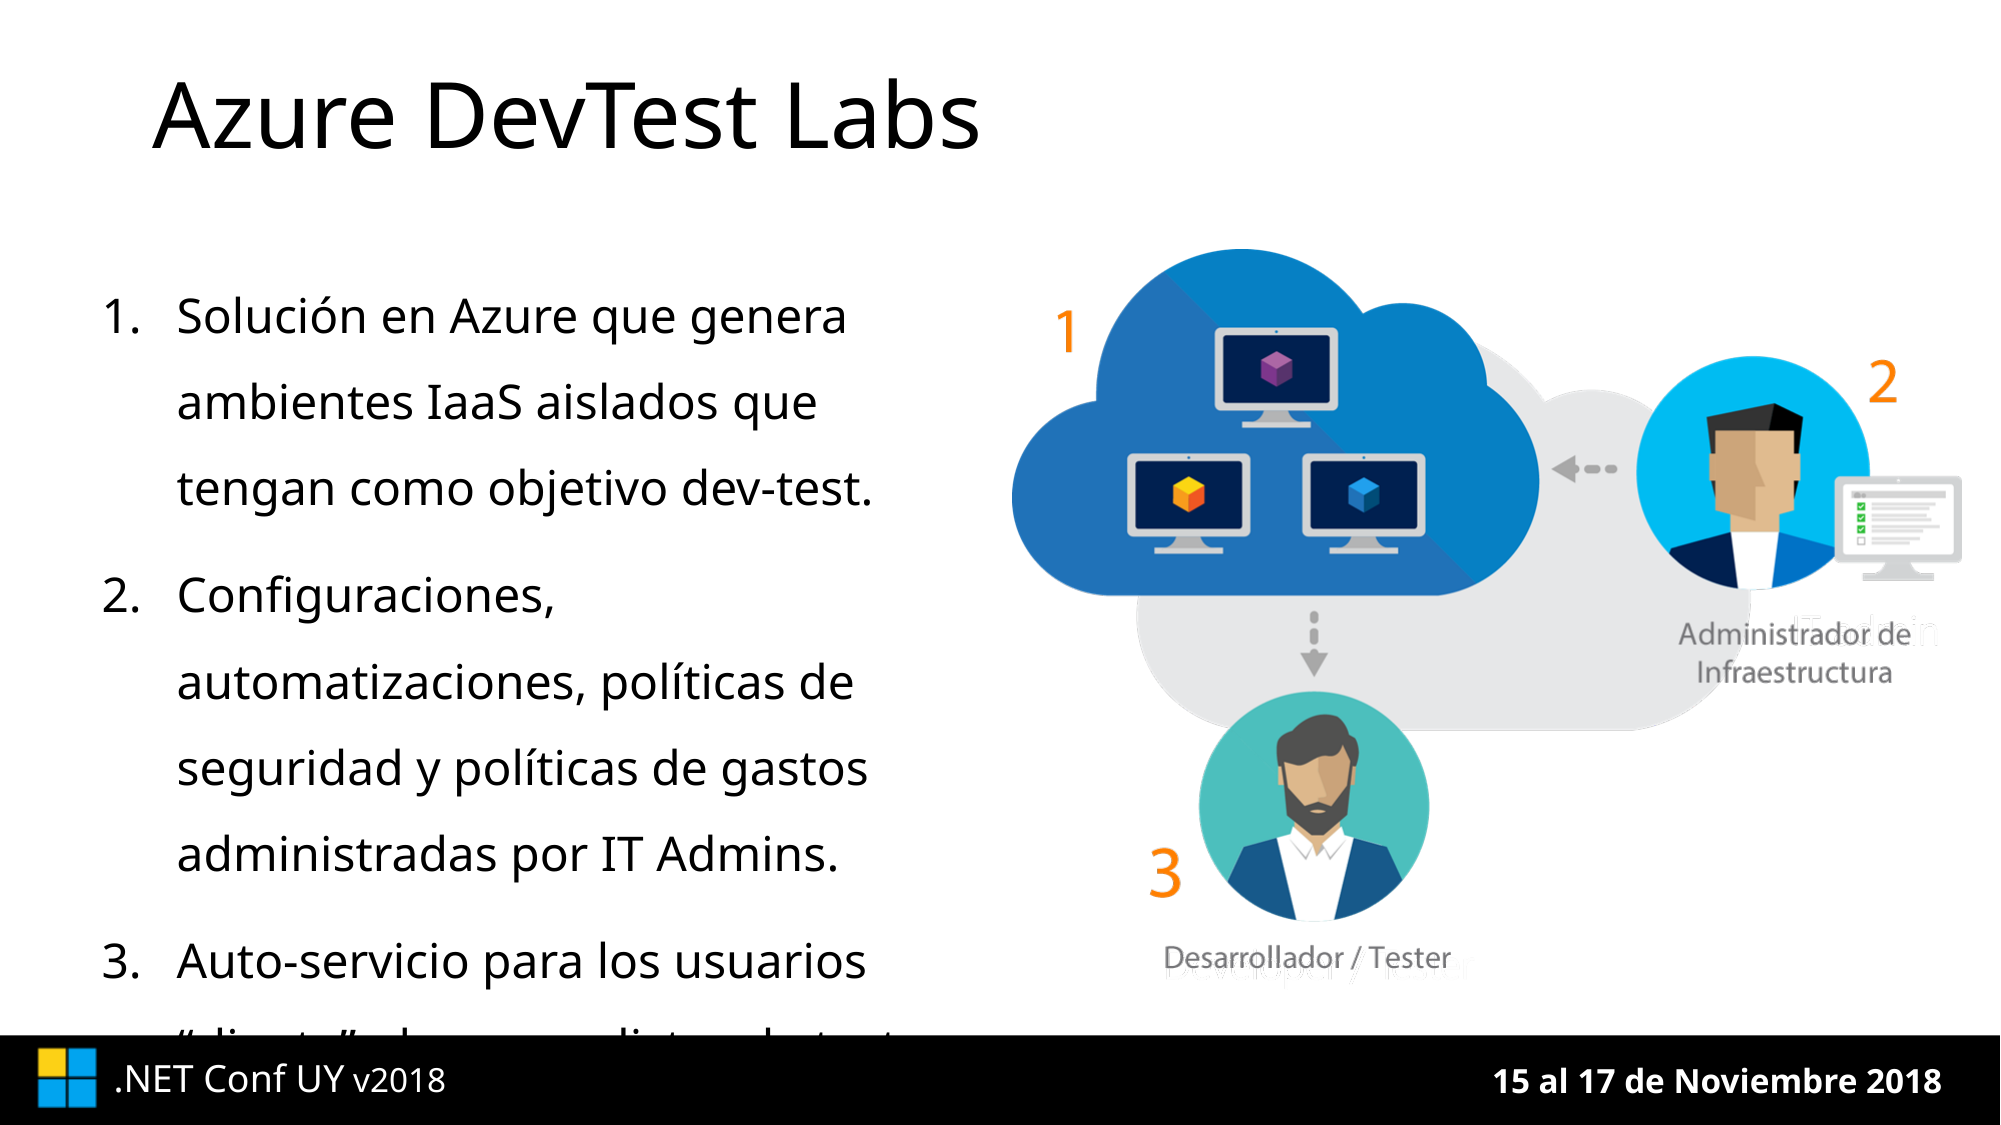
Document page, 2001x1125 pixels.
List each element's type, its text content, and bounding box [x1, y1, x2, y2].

picture [36, 1046, 99, 1110]
list Solución en Azure que genera ambientes IaaS aislados que tengan como objetivo dev-test. Configuraciones, automatizaciones, políticas de seguridad y políticas de gastos administradas por IT Admins. Auto-servicio para los usuarios “cliente”: devs y analistas de test. [86, 249, 988, 1059]
title Azure DevTest Labs [137, 9, 1863, 228]
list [1012, 249, 1962, 990]
